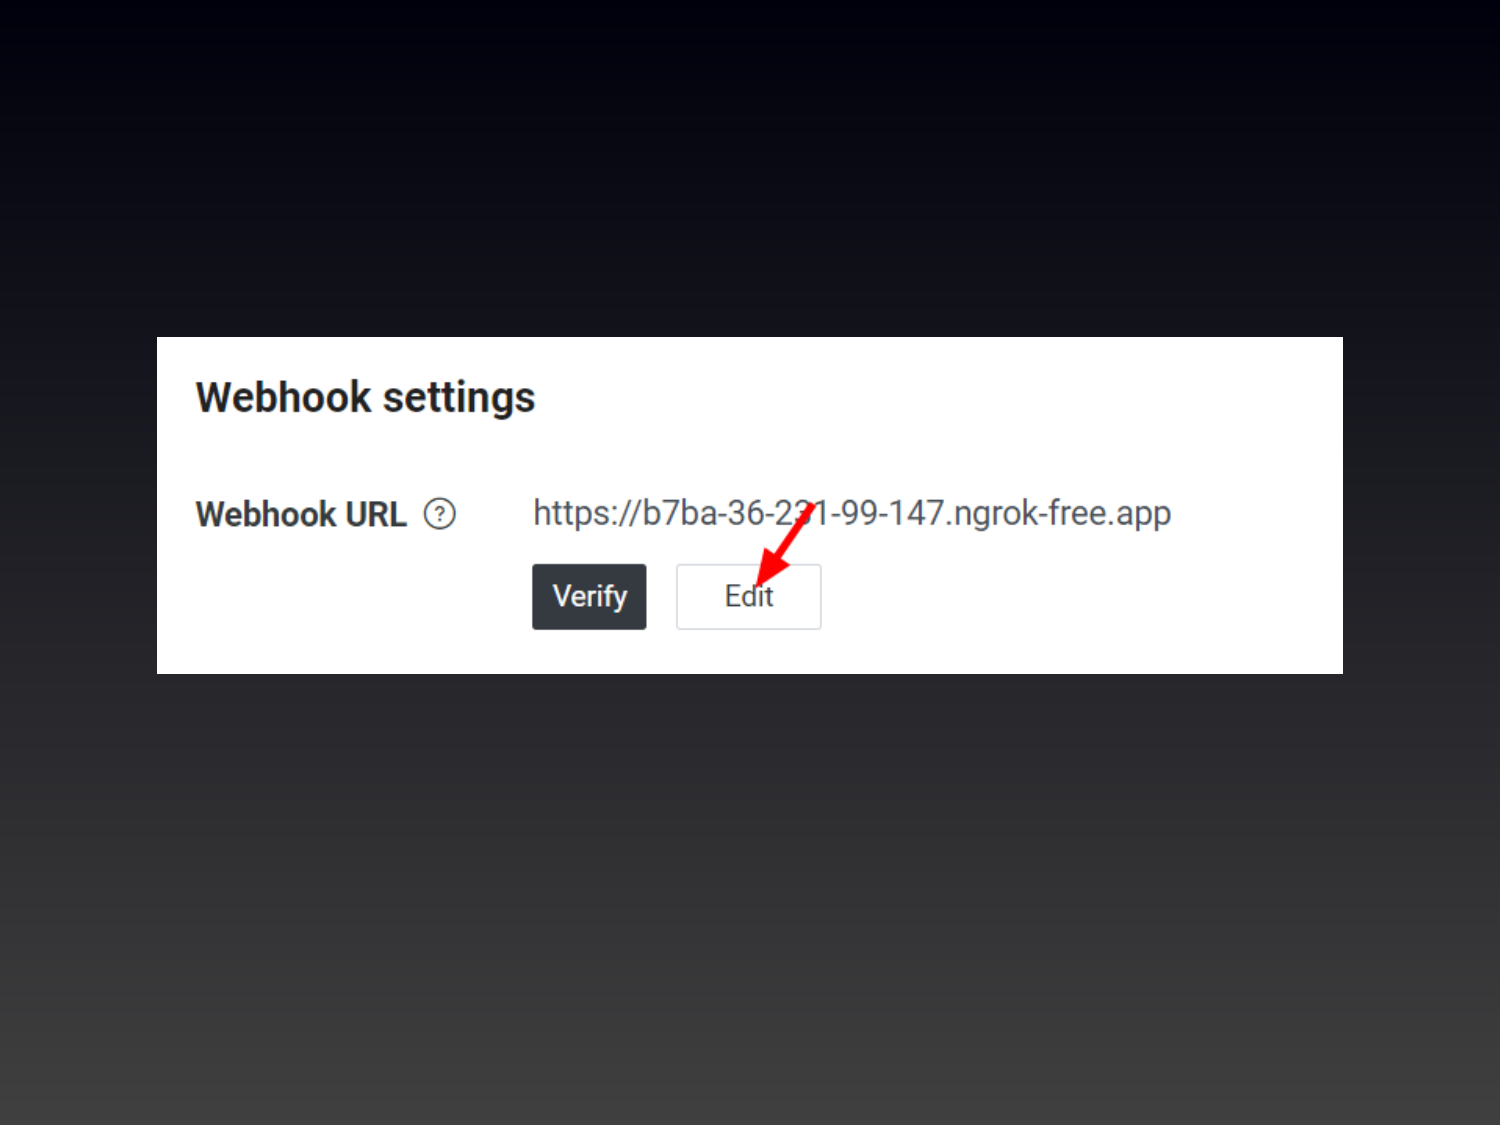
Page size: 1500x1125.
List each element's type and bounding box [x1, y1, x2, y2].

picture [157, 336, 1343, 674]
